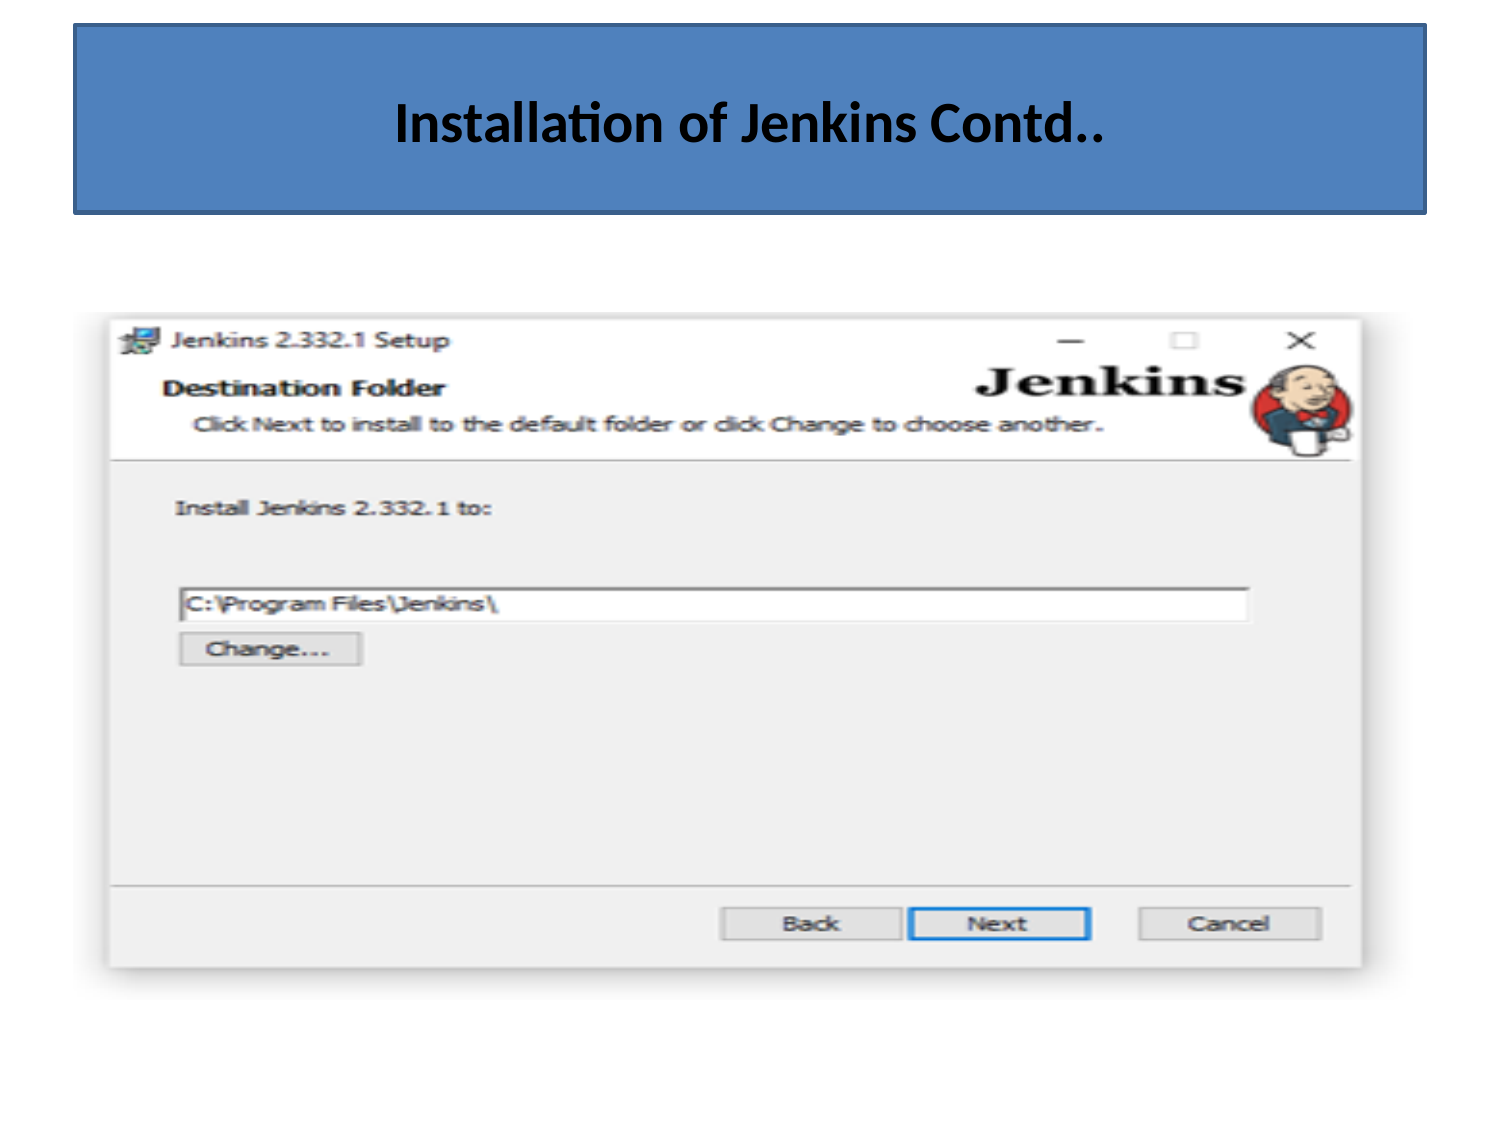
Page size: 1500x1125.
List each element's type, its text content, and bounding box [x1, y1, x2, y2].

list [72, 312, 1413, 1000]
title Installation of Jenkins Contd.. [73, 23, 1427, 215]
